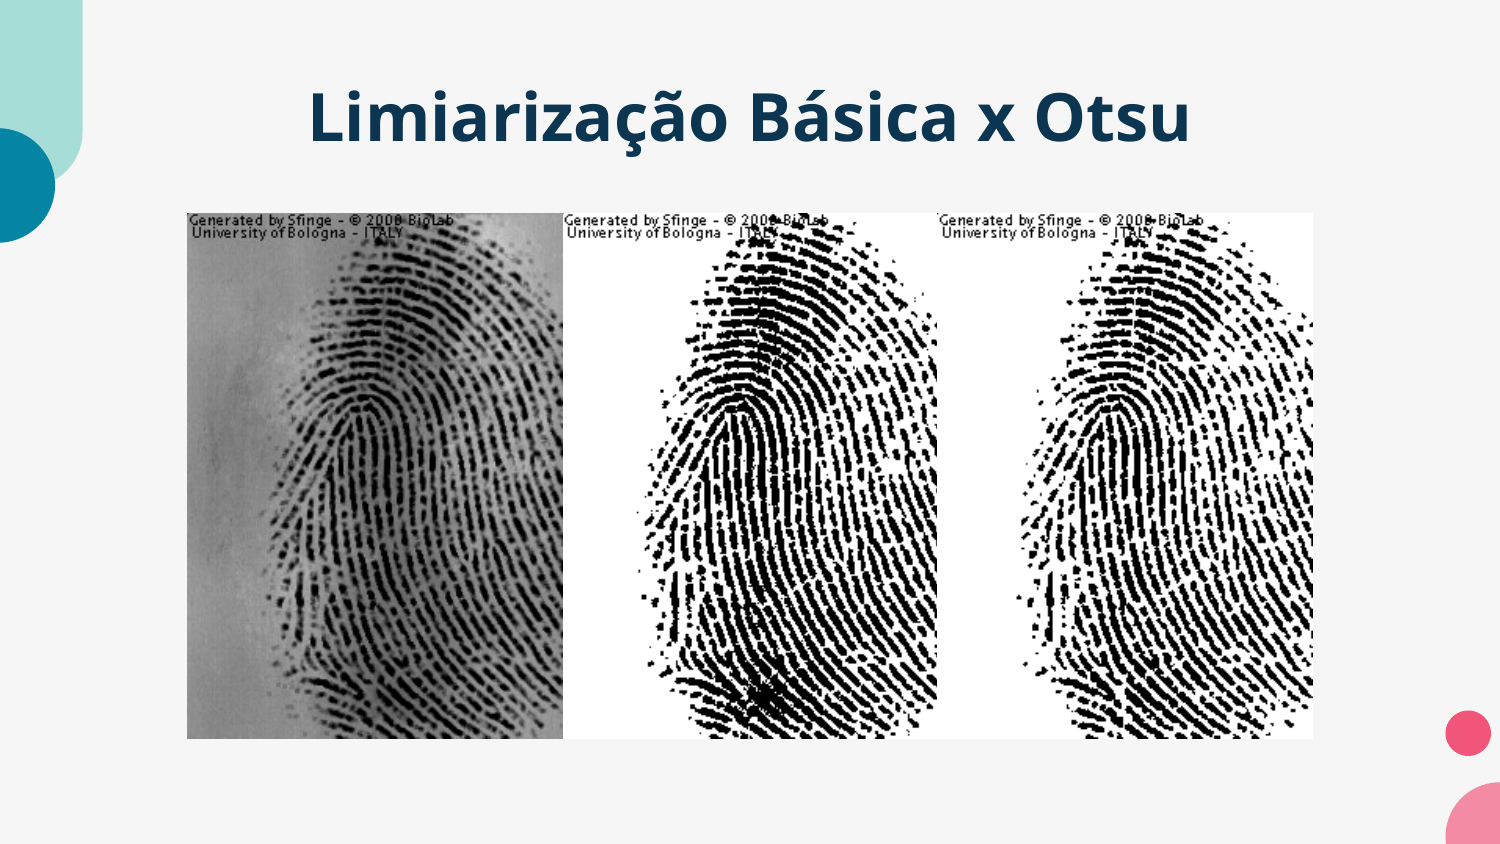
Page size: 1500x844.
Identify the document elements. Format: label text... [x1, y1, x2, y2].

title Limiarização Básica x Otsu [118, 60, 1382, 155]
picture [187, 213, 1313, 739]
